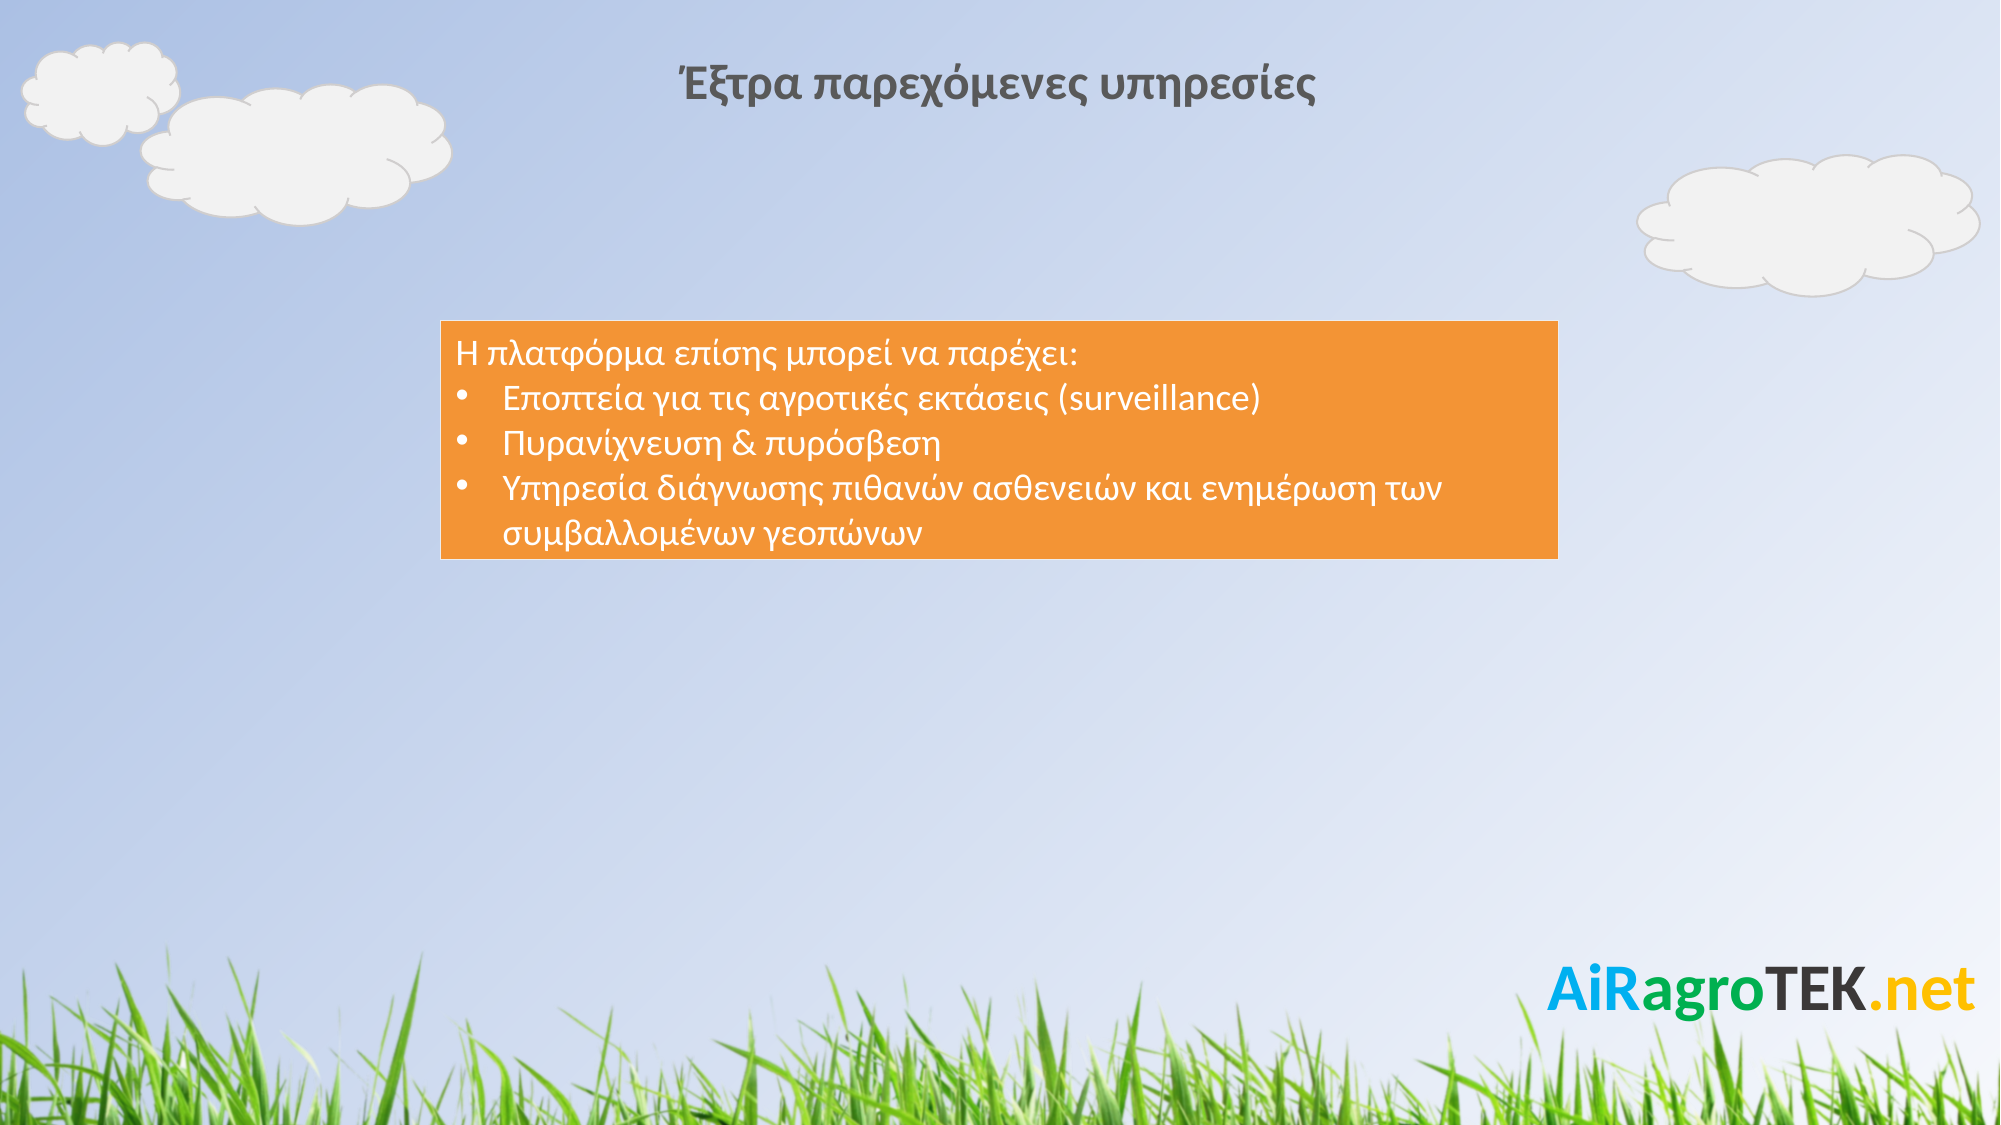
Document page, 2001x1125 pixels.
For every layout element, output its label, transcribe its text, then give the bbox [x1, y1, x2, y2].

text_box Έξτρα παρεχόμενες υπηρεσίες [666, 42, 1334, 117]
text_box [1635, 154, 1981, 298]
text_box [139, 83, 454, 227]
picture [0, 936, 2000, 1125]
text_box [20, 41, 182, 148]
text_box Η πλατφόρμα επίσης μπορεί να παρέχει: Εποπτεία για τις αγροτικές εκτάσεις (surveillance) Πυρανίχνευση & πυρόσβεση Υπηρεσία διάγνωσης πιθανών ασθενειών και ενημέρωση των συμβαλλομένων γεοπώνων [440, 320, 1559, 560]
